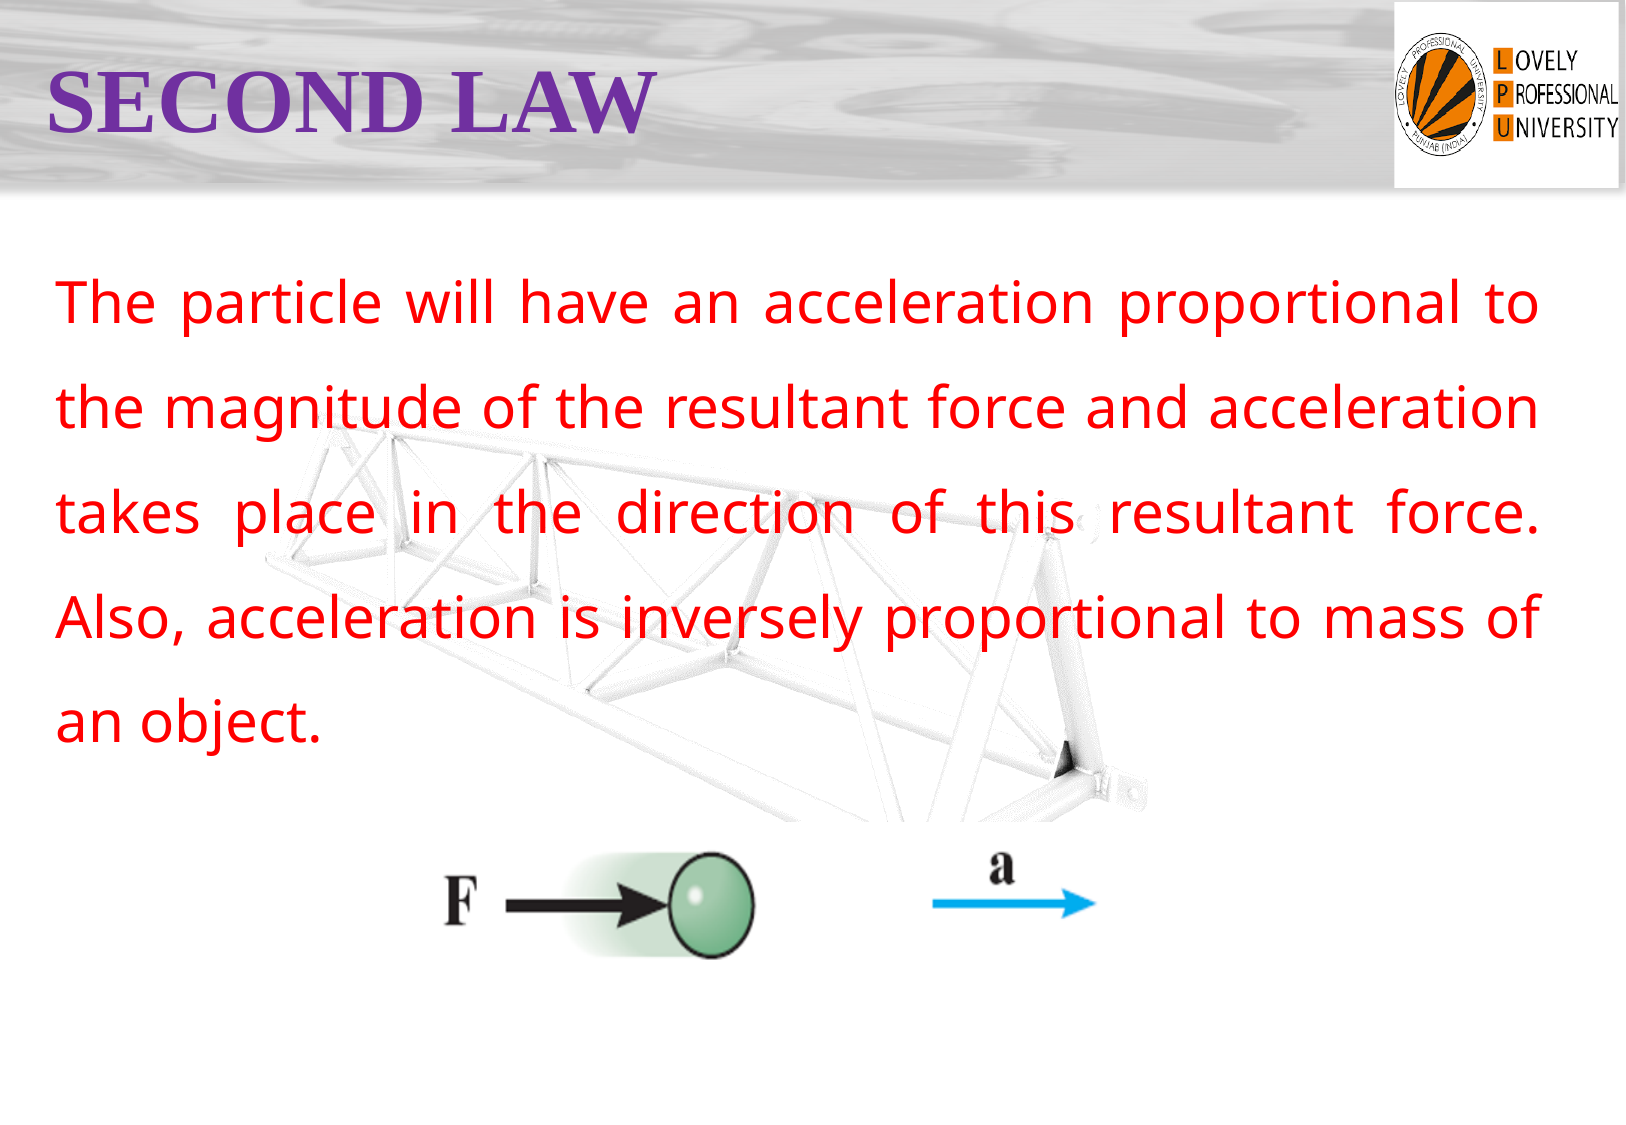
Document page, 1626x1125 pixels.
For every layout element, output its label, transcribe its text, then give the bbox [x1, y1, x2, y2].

title SECOND LAW [30, 22, 1433, 183]
picture [1394, 2, 1619, 188]
picture [383, 822, 1173, 1036]
list The particle will have an acceleration proportional to the magnitude of the resultant force and acceleration takes place in the direction of this resultant force. Also, acceleration is inversely proportional to mass of an object. [40, 222, 1557, 1091]
